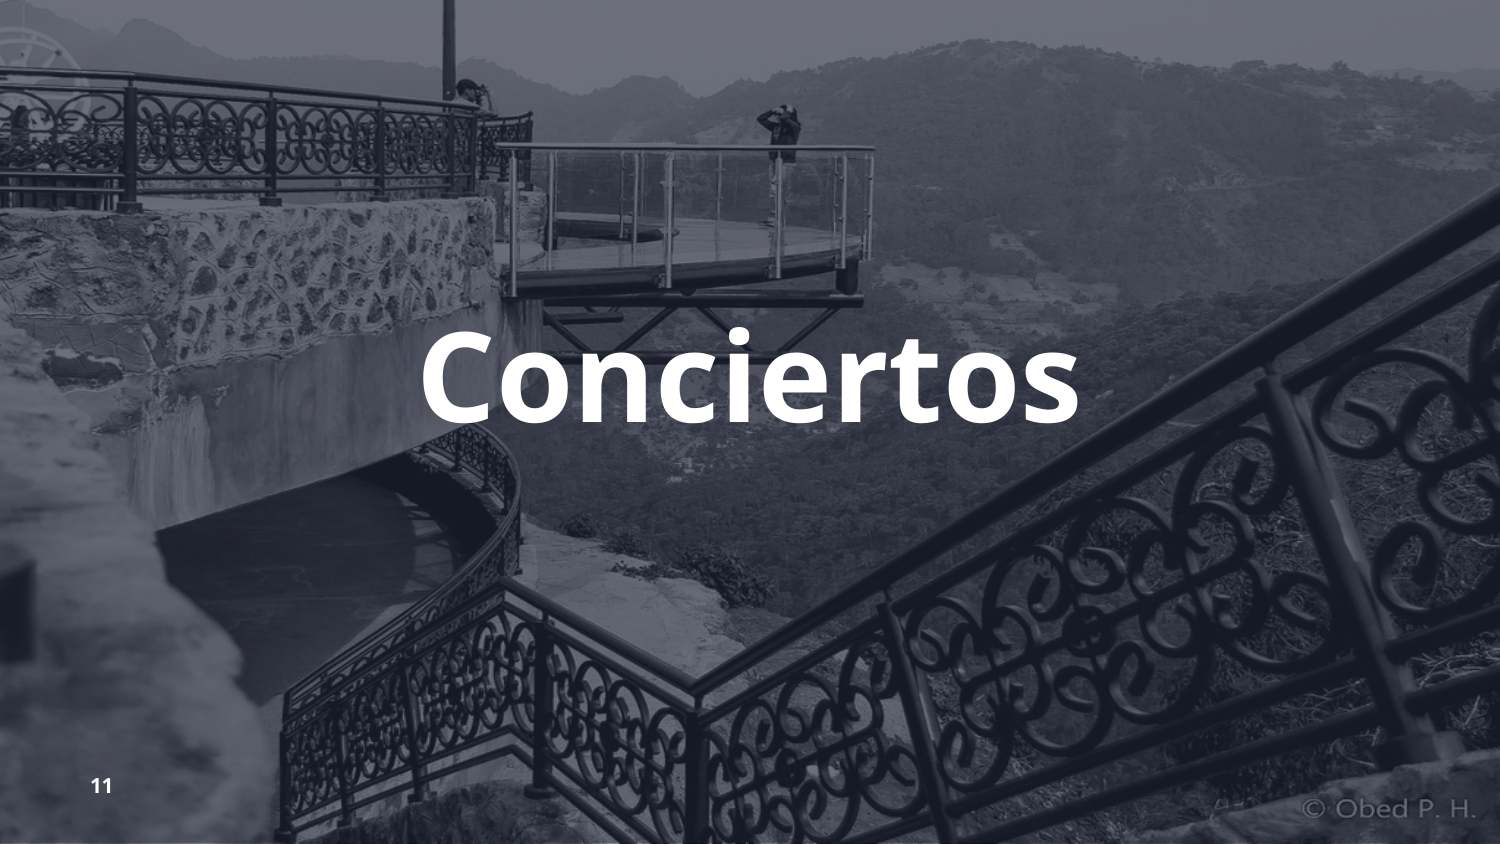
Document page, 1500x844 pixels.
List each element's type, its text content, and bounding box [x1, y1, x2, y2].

slide_number 11 [75, 766, 165, 807]
title Conciertos [380, 272, 1120, 463]
